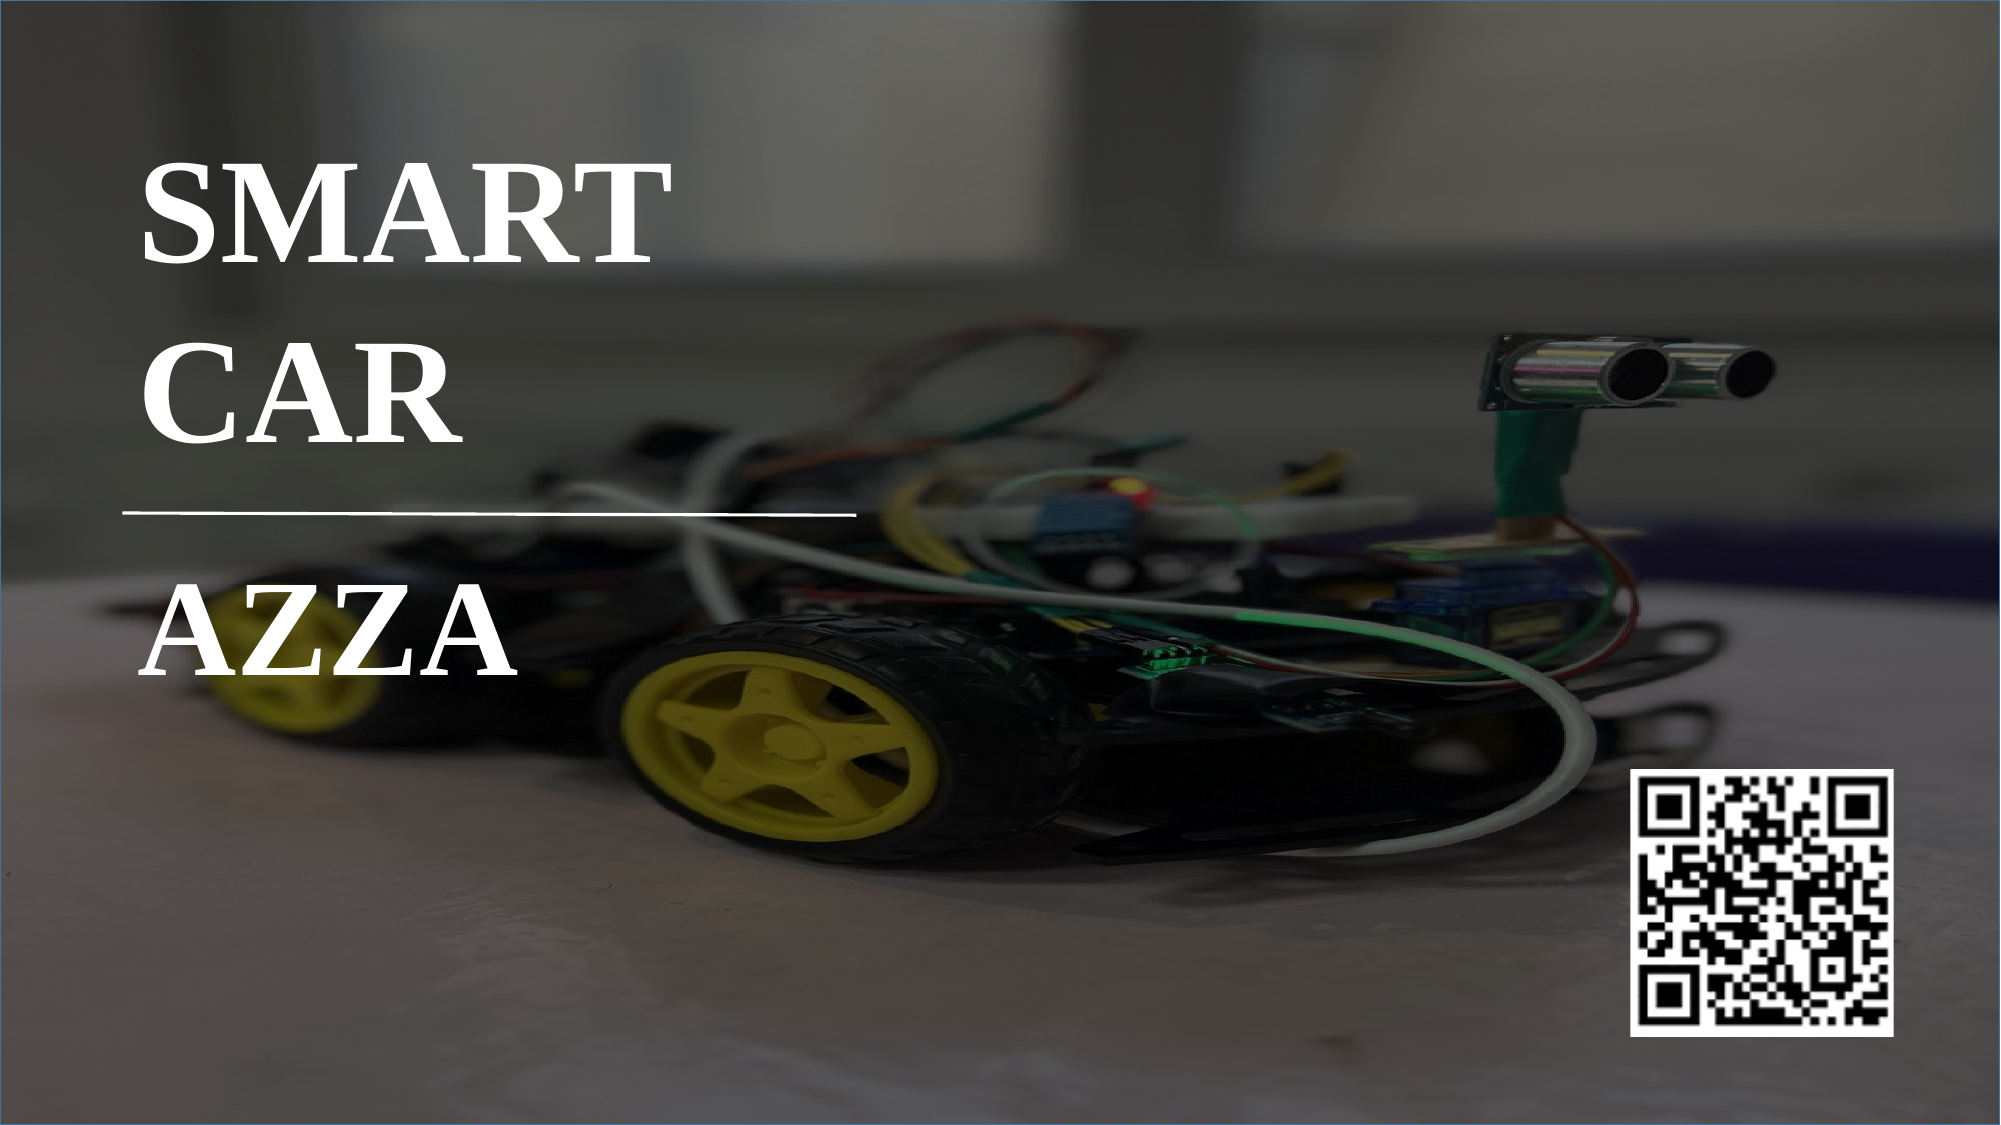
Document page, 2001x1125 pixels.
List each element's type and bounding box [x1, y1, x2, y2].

list [1630, 769, 1894, 1037]
picture [0, 0, 2000, 1125]
